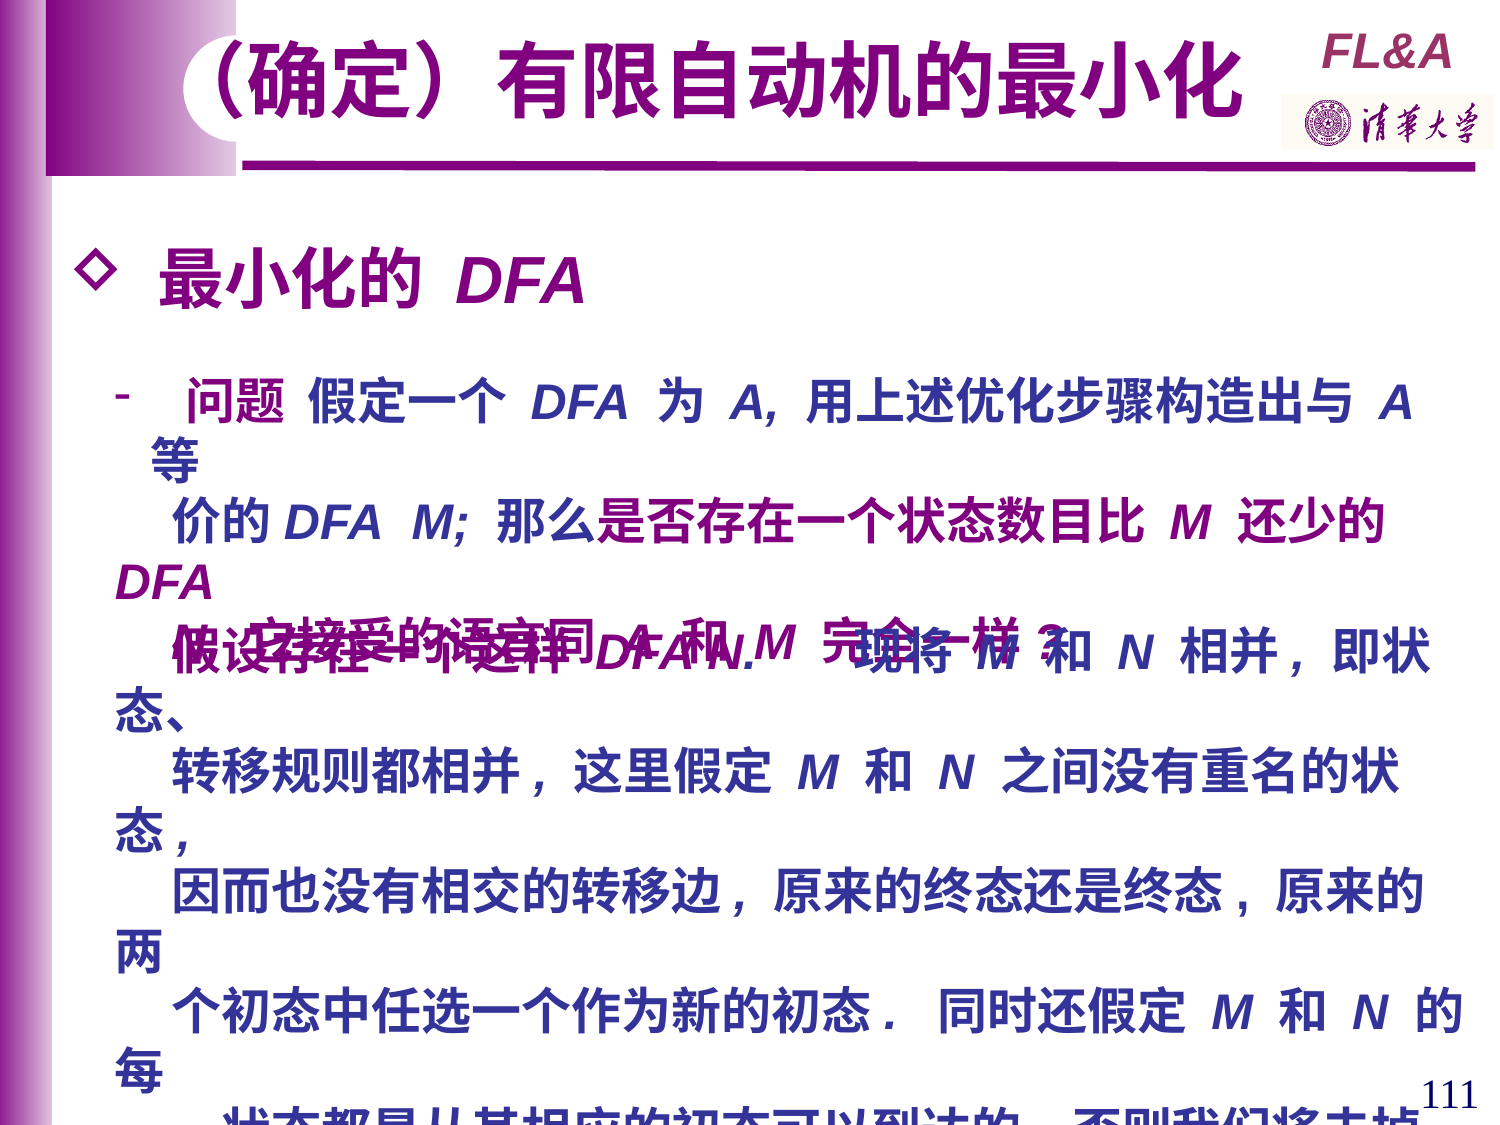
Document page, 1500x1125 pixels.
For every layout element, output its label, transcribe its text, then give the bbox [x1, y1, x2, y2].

text_box 111 [1376, 1059, 1500, 1125]
text_box 假设存在一个这样 DFA N. 现将 M 和 N 相并, 即状态、 转移规则都相并, 这里假定 M 和 N 之间没有重名的状态, 因而也没有相交的转移边, 原来的终态还是终态, 原来的两 个初态中任选一个作为新的初态. 同时还假定 M 和 N 的每 一状态都是从其相应的初态可以到达的，否则我们将去掉 不可达状态，得到状态数目更小的 DFA. [100, 612, 1483, 1125]
text_box （确定）有限自动机的最小化 [148, 32, 1261, 137]
text_box 最小化的 DFA [51, 237, 963, 325]
picture [1281, 94, 1495, 149]
text_box 问题 假定一个 DFA 为 A, 用上述优化步骤构造出与 A 等 价的DFA M; 那么是否存在一个状态数目比 M 还少的DFA N, 它接受的语言同 A 和 M 完全一样? [100, 362, 1483, 612]
